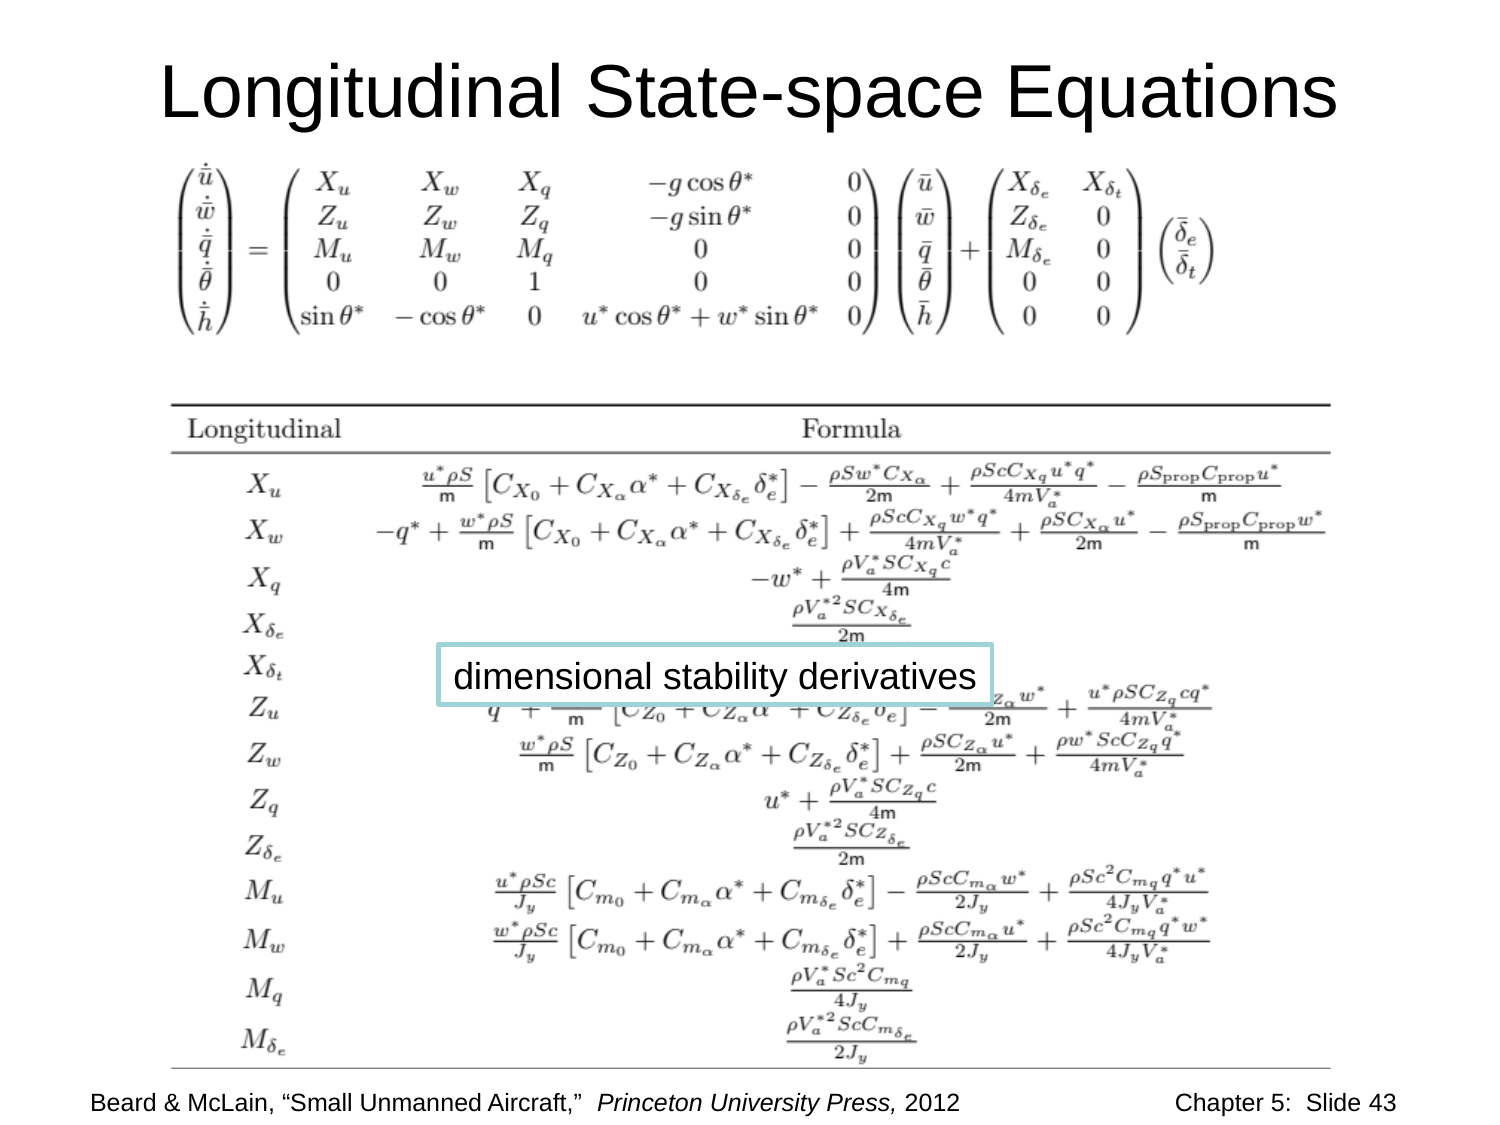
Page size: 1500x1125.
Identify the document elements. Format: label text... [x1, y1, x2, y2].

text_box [292, 644, 996, 708]
title Longitudinal State-space Equations [74, 29, 1426, 146]
picture [111, 161, 1389, 1070]
